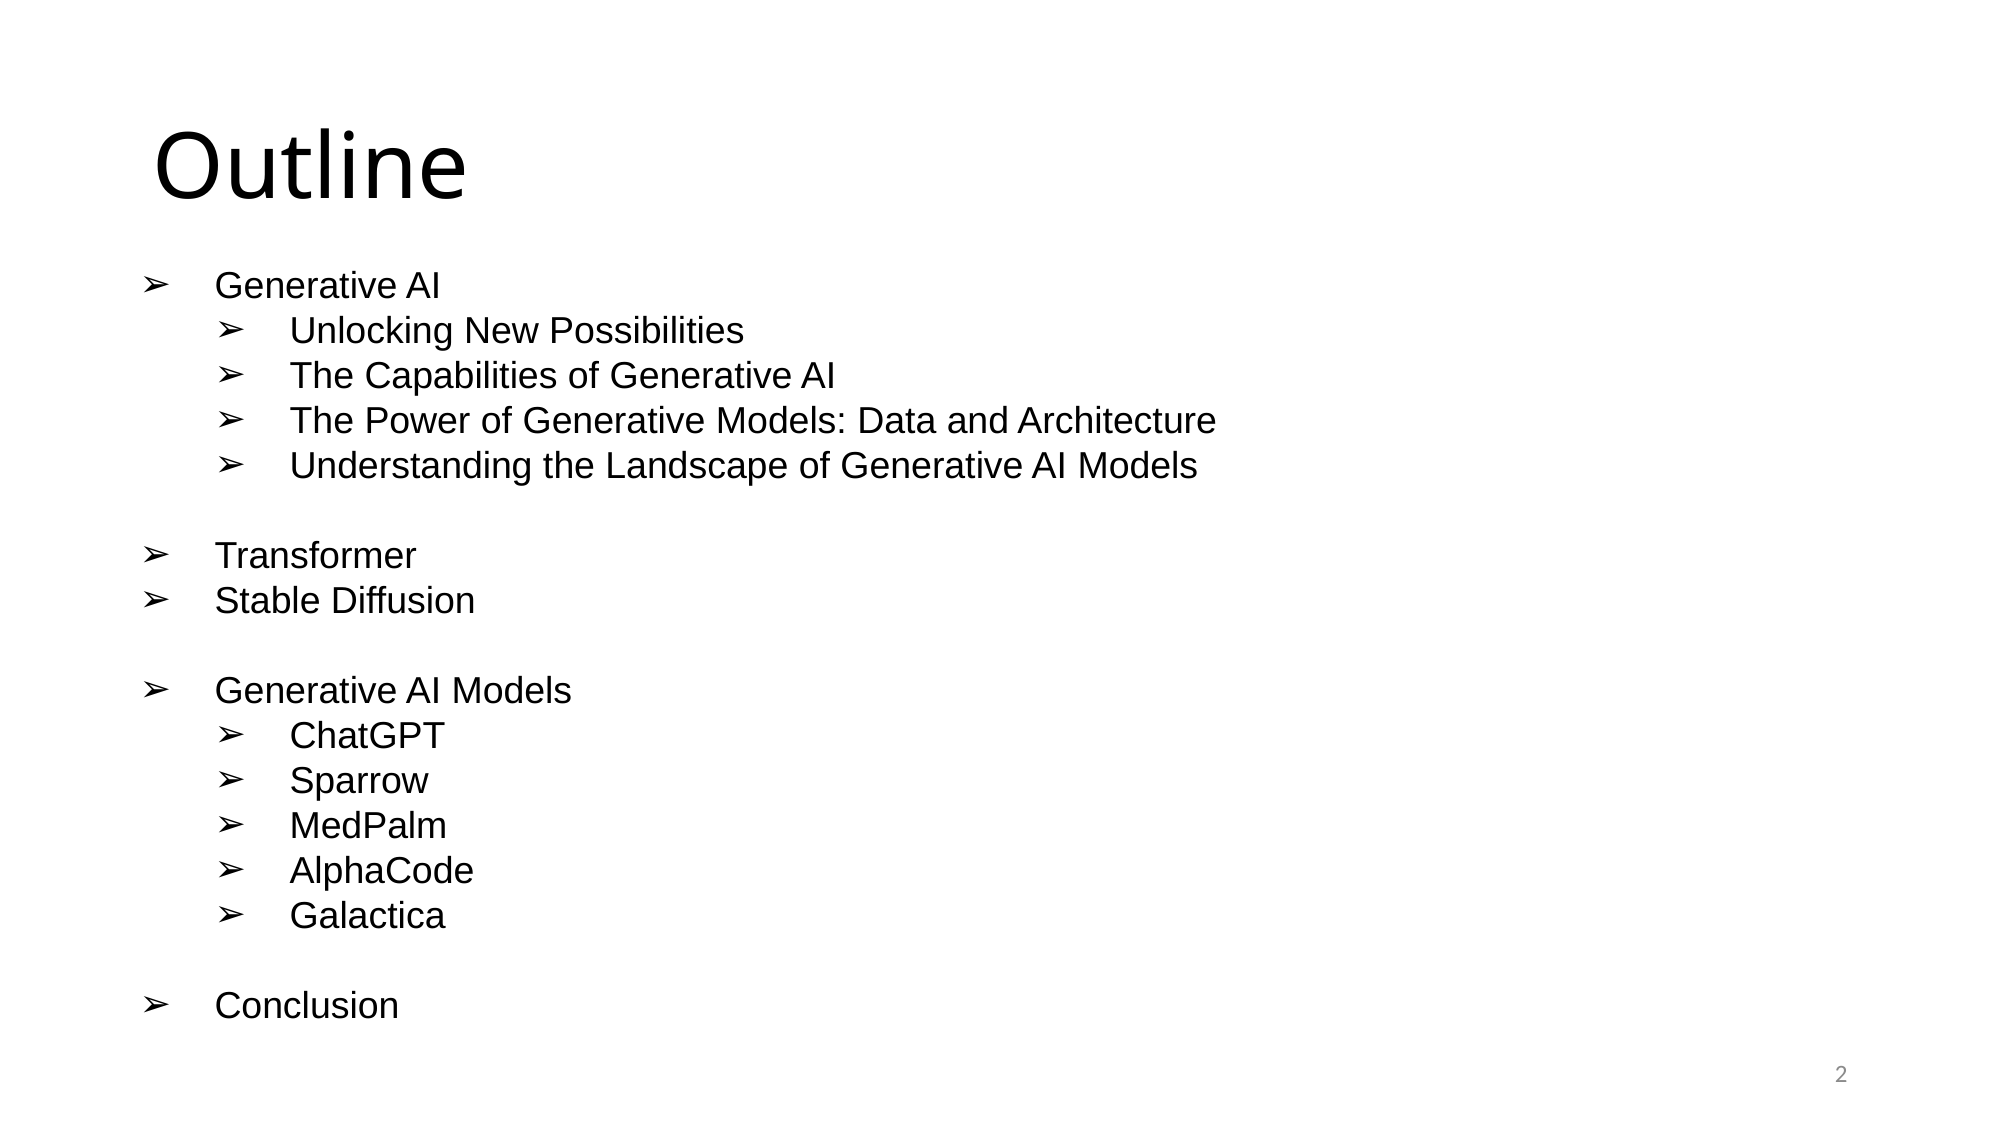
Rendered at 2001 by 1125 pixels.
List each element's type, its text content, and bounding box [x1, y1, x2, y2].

title Outline [137, 59, 1863, 251]
slide_number 2 [1412, 1078, 1863, 1103]
list Generative AI Unlocking New Possibilities The Capabilities of Generative AI The Power of Generative Models: Data and Architecture Understanding the Landscape of Generative AI Models Transformer Stable Diffusion Generative AI Models ChatGPT Sparrow MedPalm AlphaCode Galactica Conclusion [137, 251, 1863, 1078]
